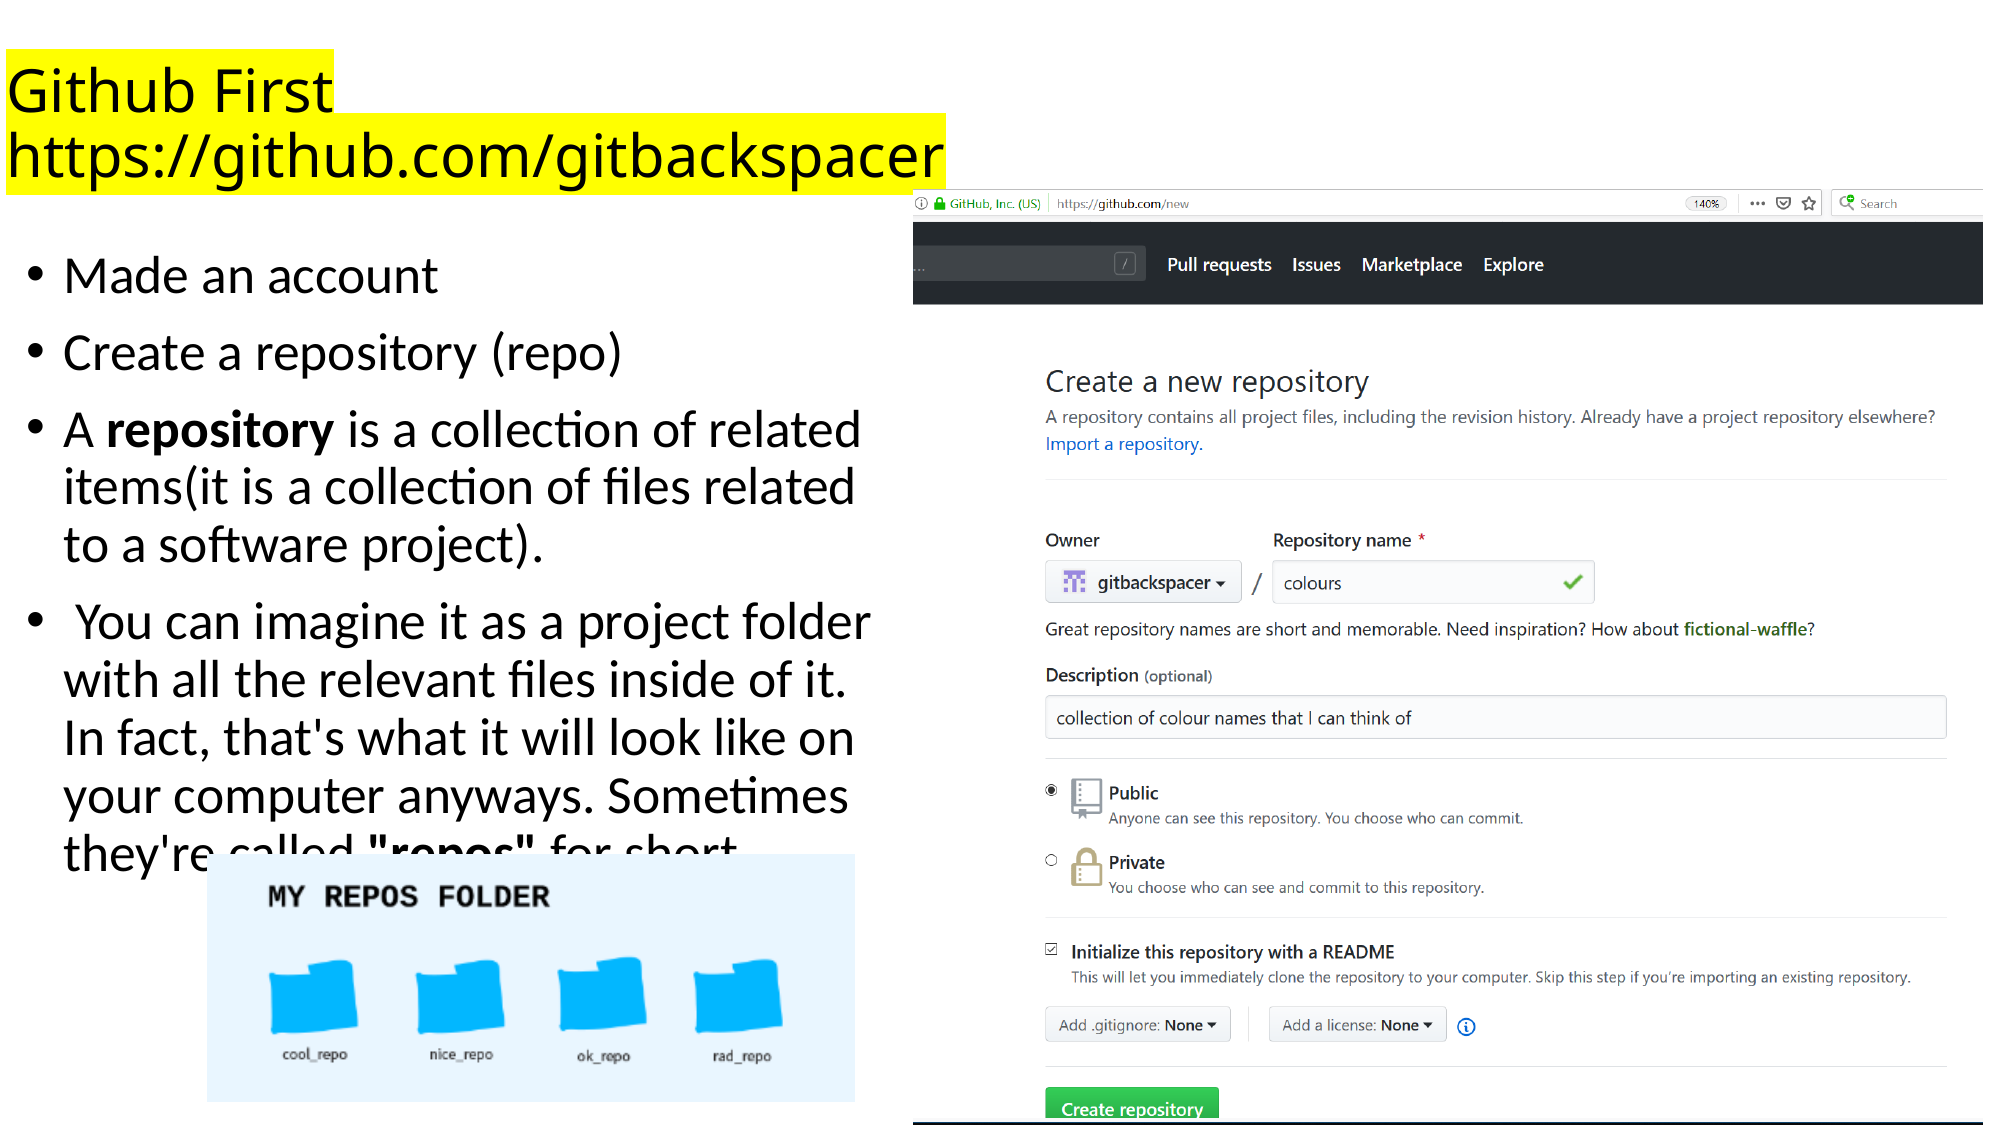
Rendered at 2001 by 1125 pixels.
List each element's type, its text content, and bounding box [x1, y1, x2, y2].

picture [207, 854, 855, 1102]
picture [913, 189, 1983, 1125]
title Github First https://github.com/gitbackspacer [0, 52, 1717, 271]
list Made an account Create a repository (repo) A repository is a collection of related items(it is a collection of files related to a software project). You can imagine it as a project folder with all the relevant files inside of it. In fact, that's what it will look like on your computer anyways. Sometimes they're called "repos" for short [11, 239, 894, 954]
